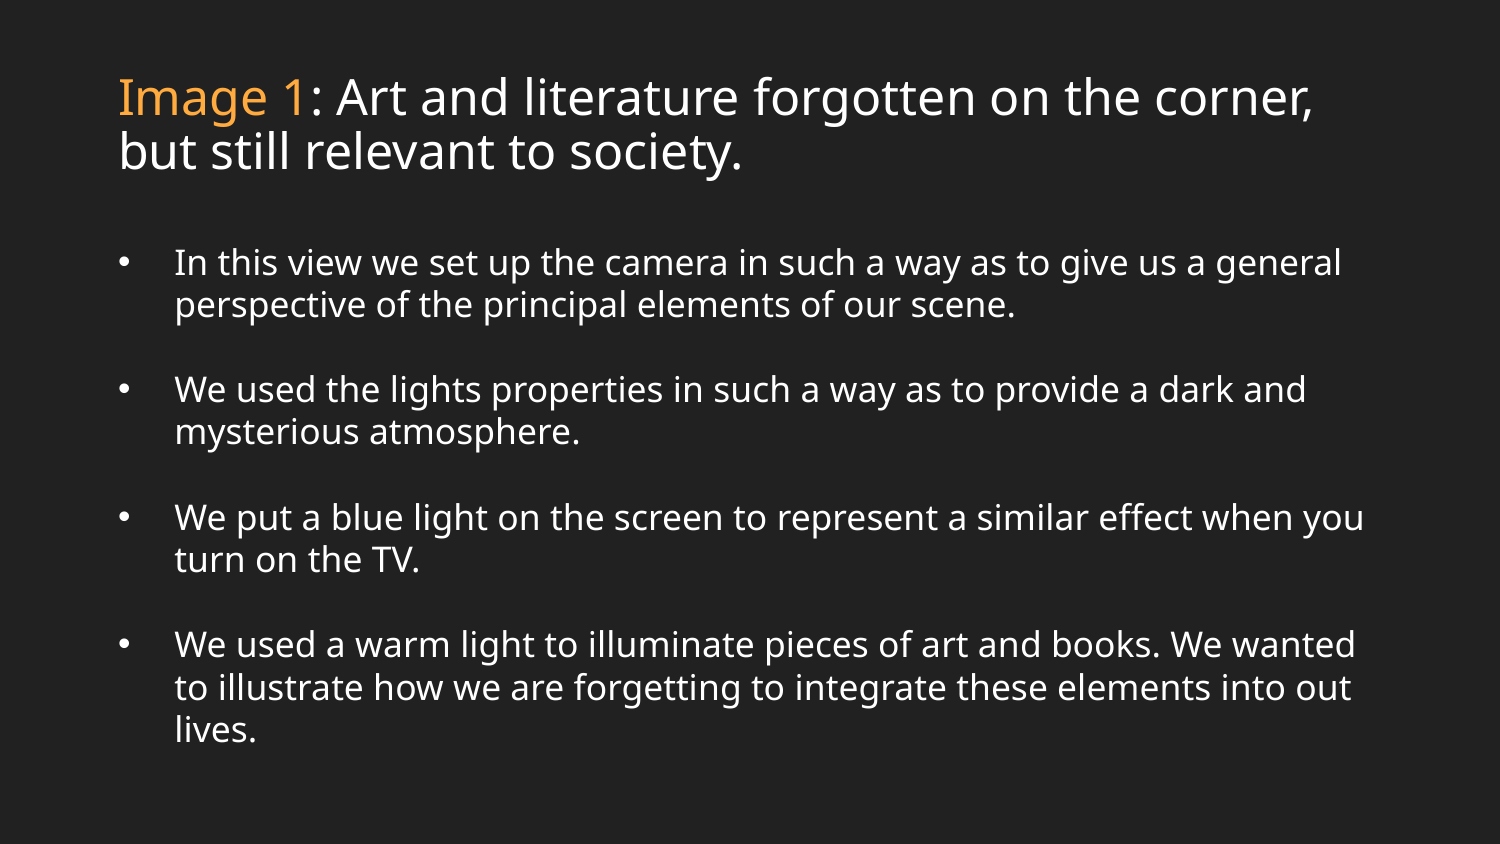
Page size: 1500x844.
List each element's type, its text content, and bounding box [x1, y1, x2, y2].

list In this view we set up the camera in such a way as to give us a general perspective of the principal elements of our scene. We used the lights properties in such a way as to provide a dark and mysterious atmosphere. We put a blue light on the screen to represent a similar effect when you turn on the TV. We used a warm light to illuminate pieces of art and books. We wanted to illustrate how we are forgetting to integrate these elements into out lives. [103, 224, 1397, 760]
title Image 1: Art and literature forgotten on the corner, but still relevant to society. [103, 44, 1397, 208]
